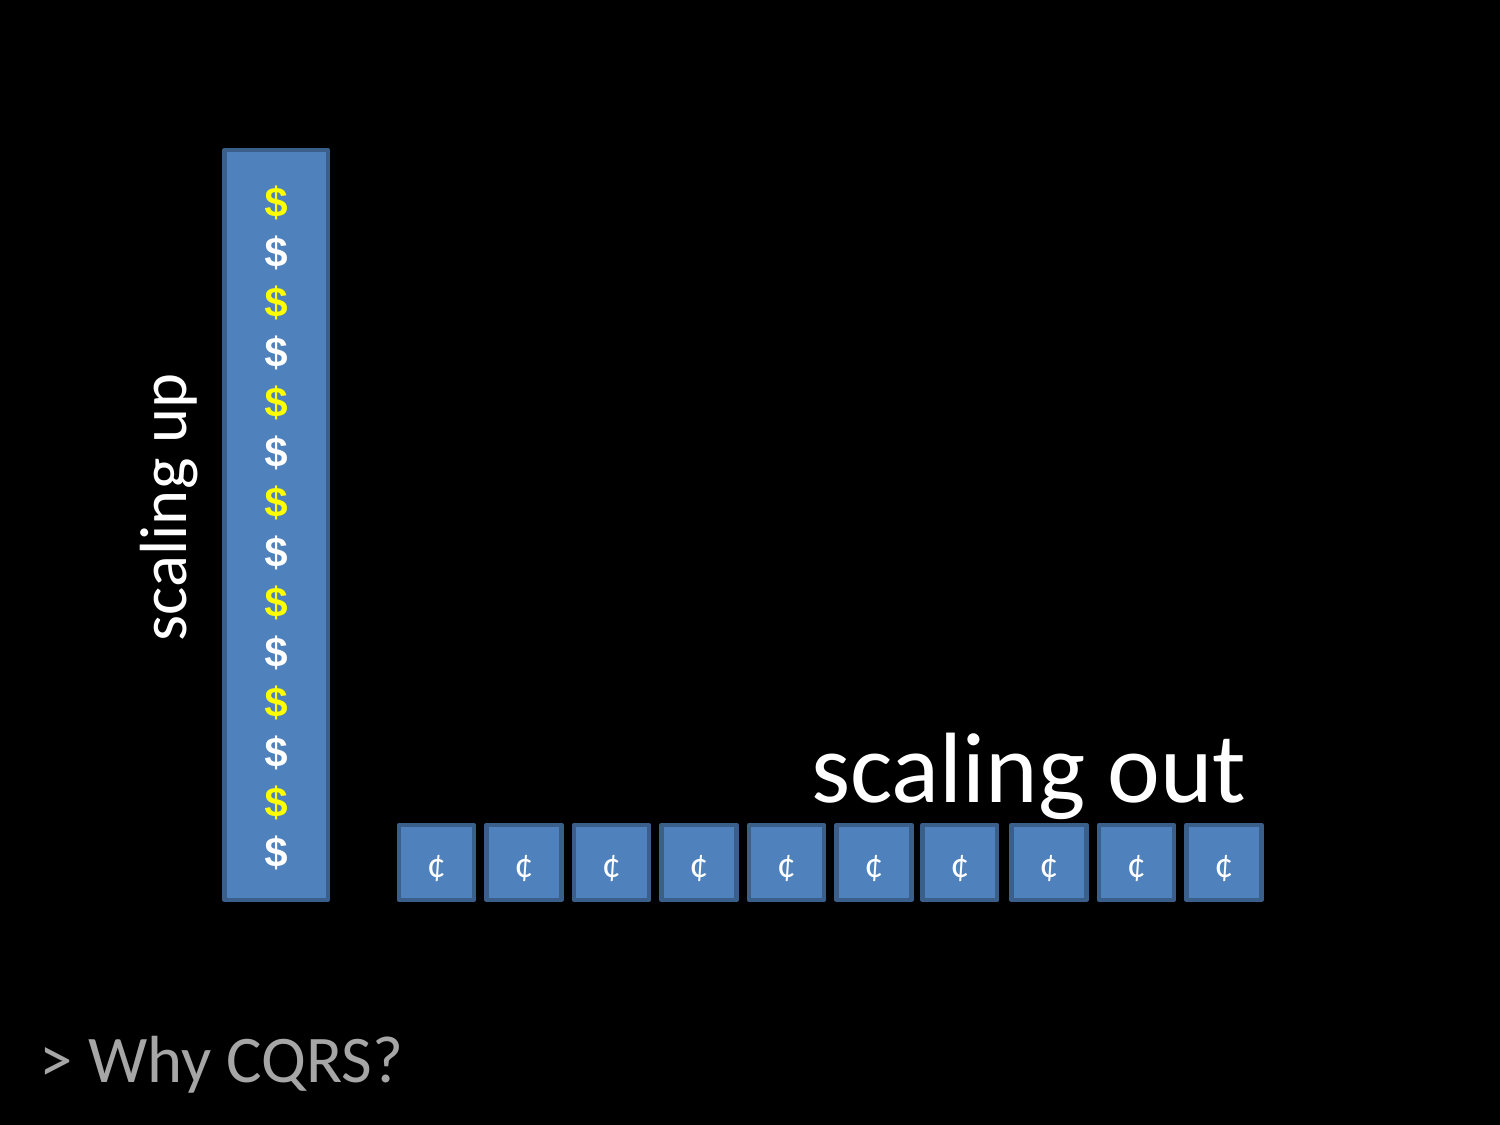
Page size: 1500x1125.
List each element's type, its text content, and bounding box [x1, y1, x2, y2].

text_box ¢ [1009, 823, 1089, 902]
text_box ¢ [834, 823, 914, 902]
text_box scaling up [112, 305, 208, 784]
text_box ¢ [572, 823, 651, 902]
text_box ¢ [1097, 823, 1176, 902]
text_box ¢ [747, 823, 826, 902]
text_box $ $ $ $ $ $ $ $ $ $ $ $ $ $ [222, 148, 330, 902]
text_box ¢ [484, 823, 564, 902]
text_box ¢ [397, 823, 476, 902]
text_box ¢ [1184, 823, 1264, 902]
title > Why CQRS? [24, 999, 1475, 1113]
text_box ¢ [920, 823, 999, 902]
text_box scaling out [592, 694, 1262, 830]
text_box ¢ [659, 823, 739, 902]
